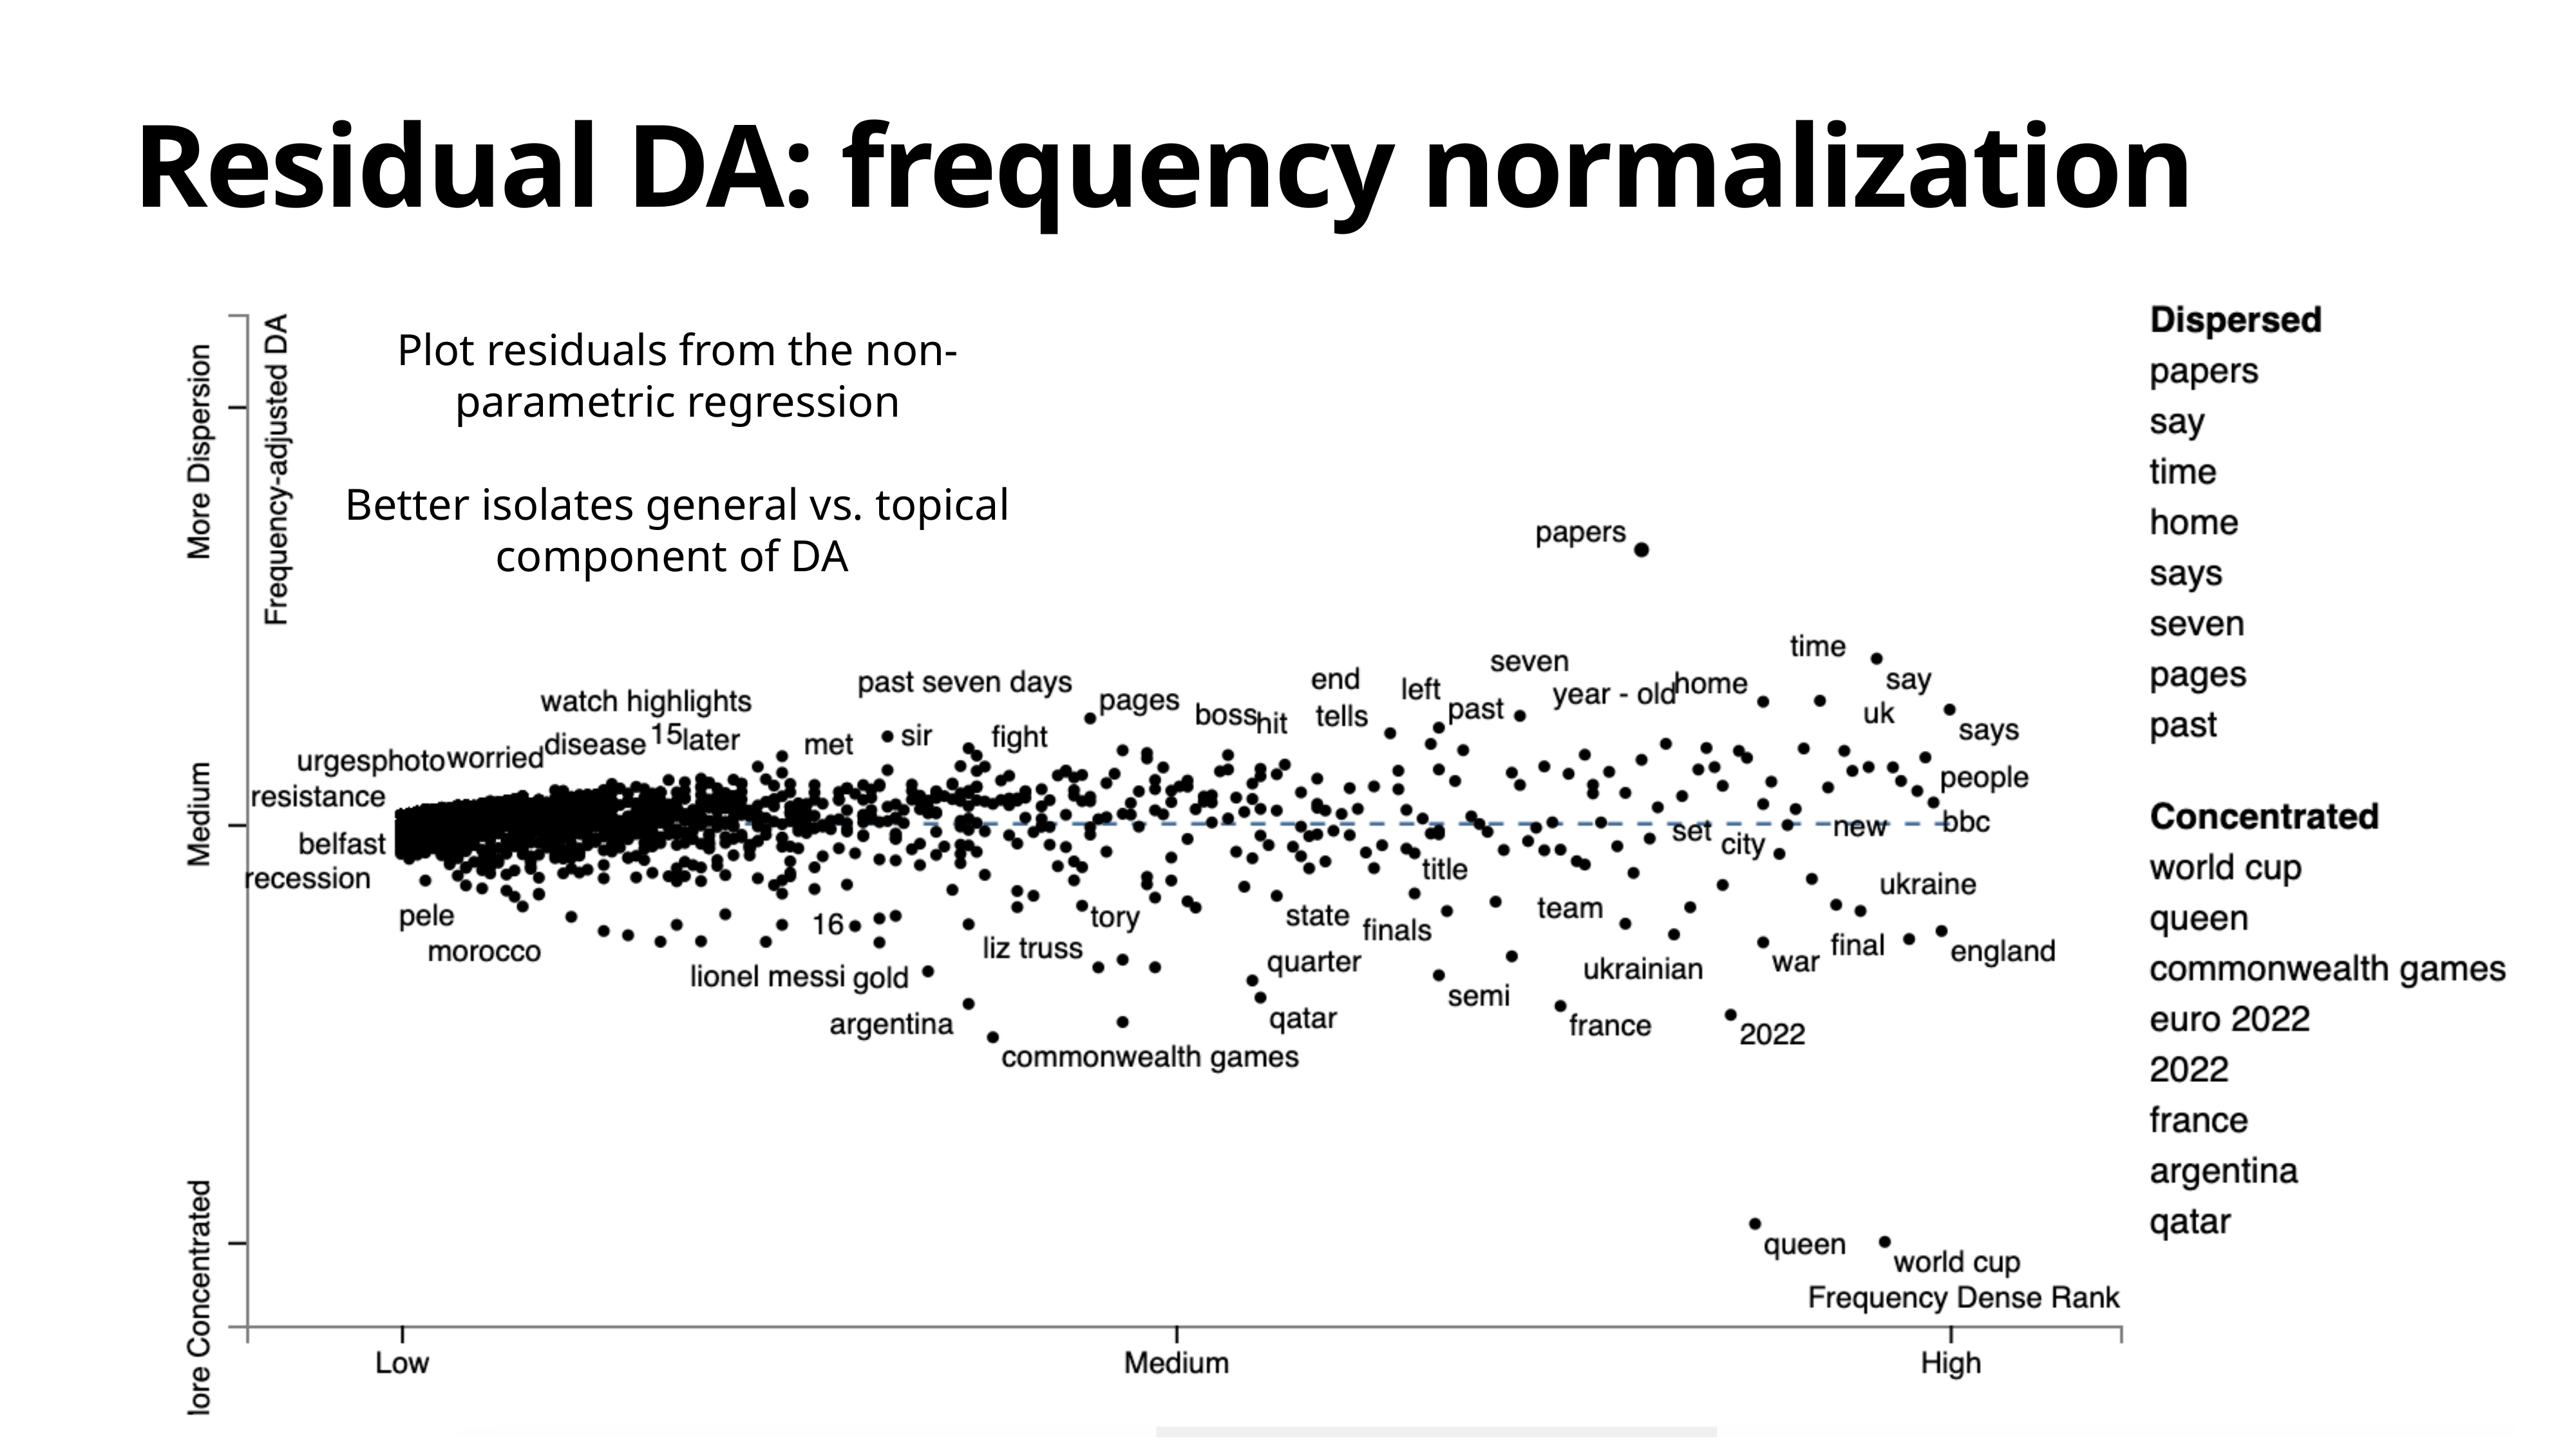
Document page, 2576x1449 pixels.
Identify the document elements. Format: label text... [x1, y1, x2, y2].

picture [160, 274, 2516, 1437]
title Residual DA: frequency normalization [127, 113, 2449, 266]
